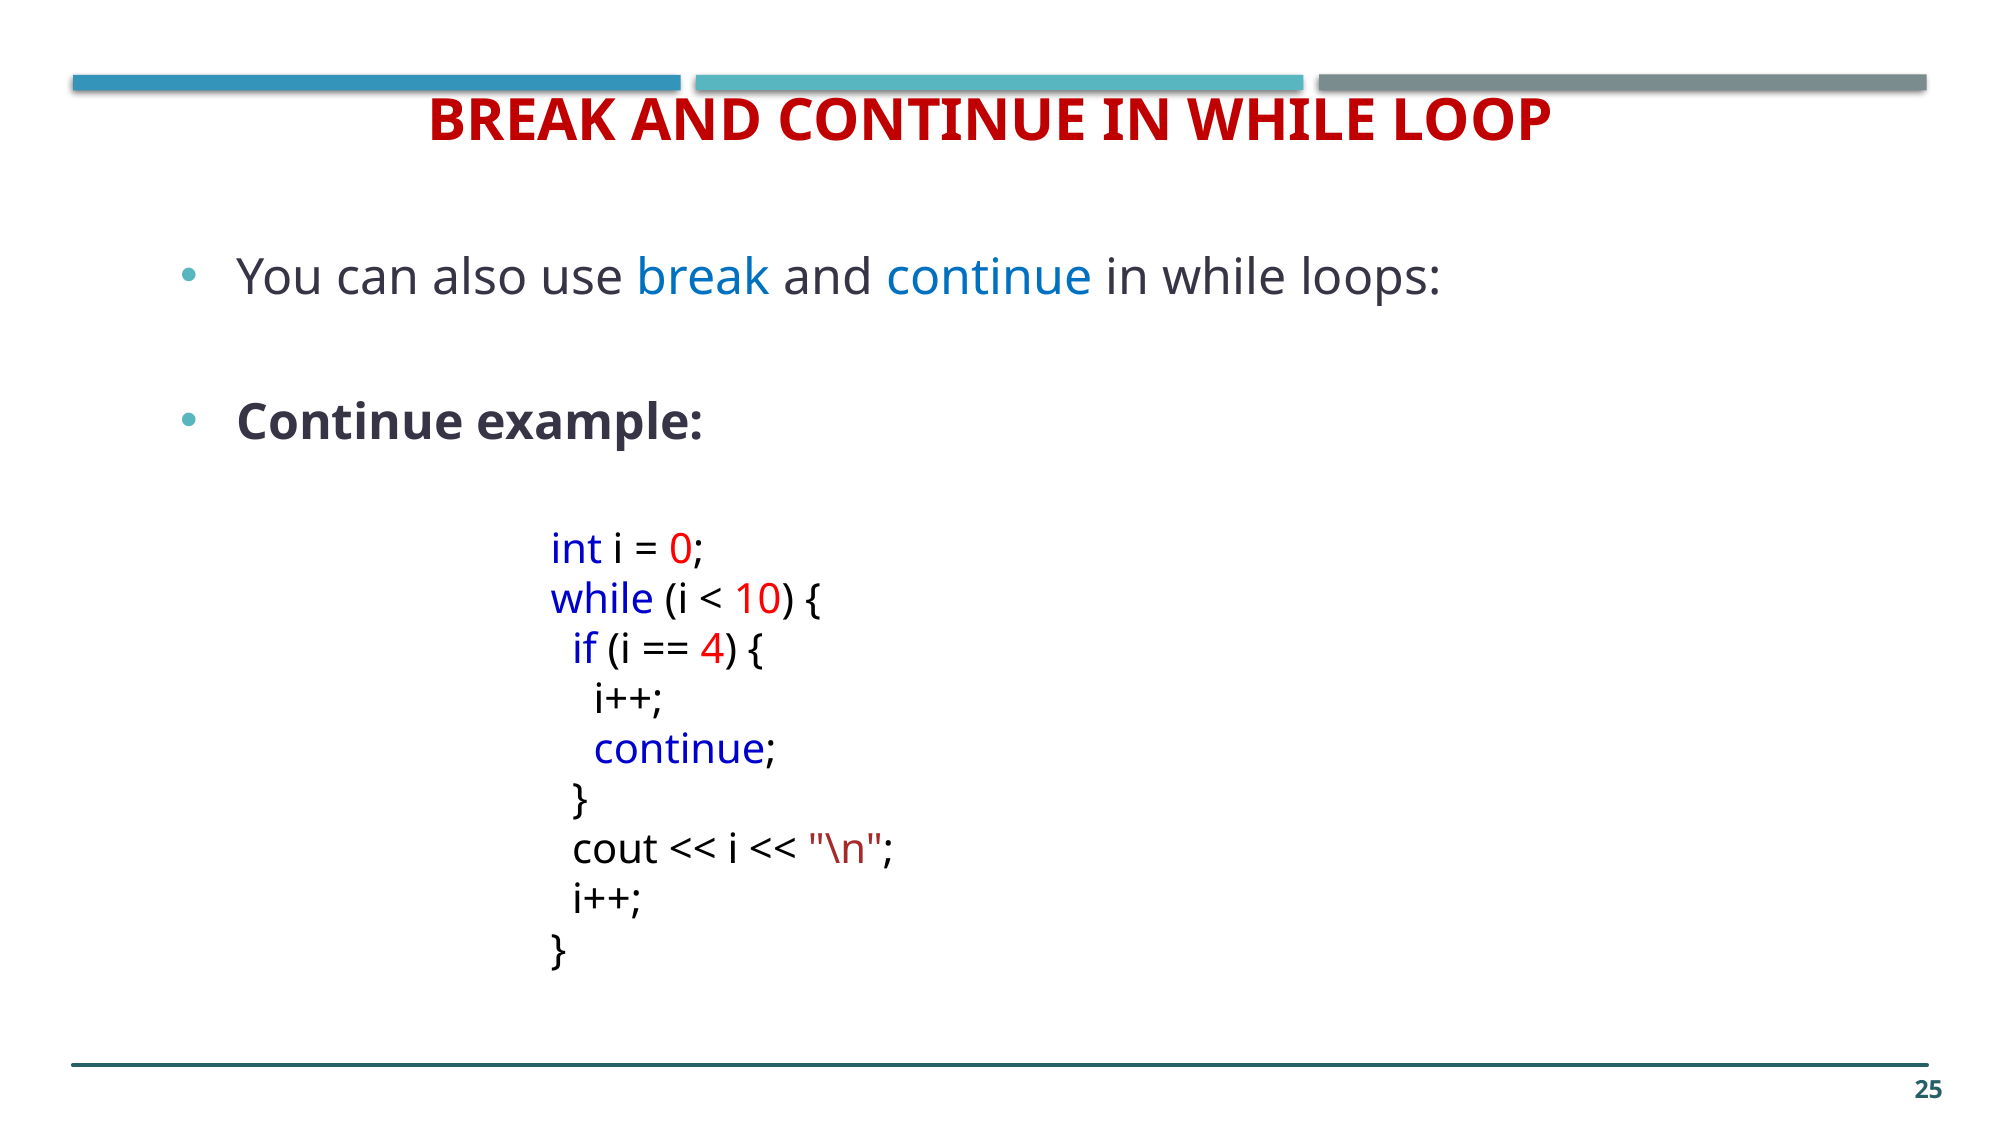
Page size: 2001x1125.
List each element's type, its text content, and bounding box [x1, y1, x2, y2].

title Break and Continue in While Loop [412, 80, 1719, 167]
text_box int i = 0; while (i < 10) { if (i == 4) { i++; continue; } cout << i << "\n"; i++; } [535, 514, 1324, 980]
list You can also use break and continue in while loops: Continue example: [165, 229, 1553, 316]
slide_number 25 [1838, 1058, 1959, 1125]
